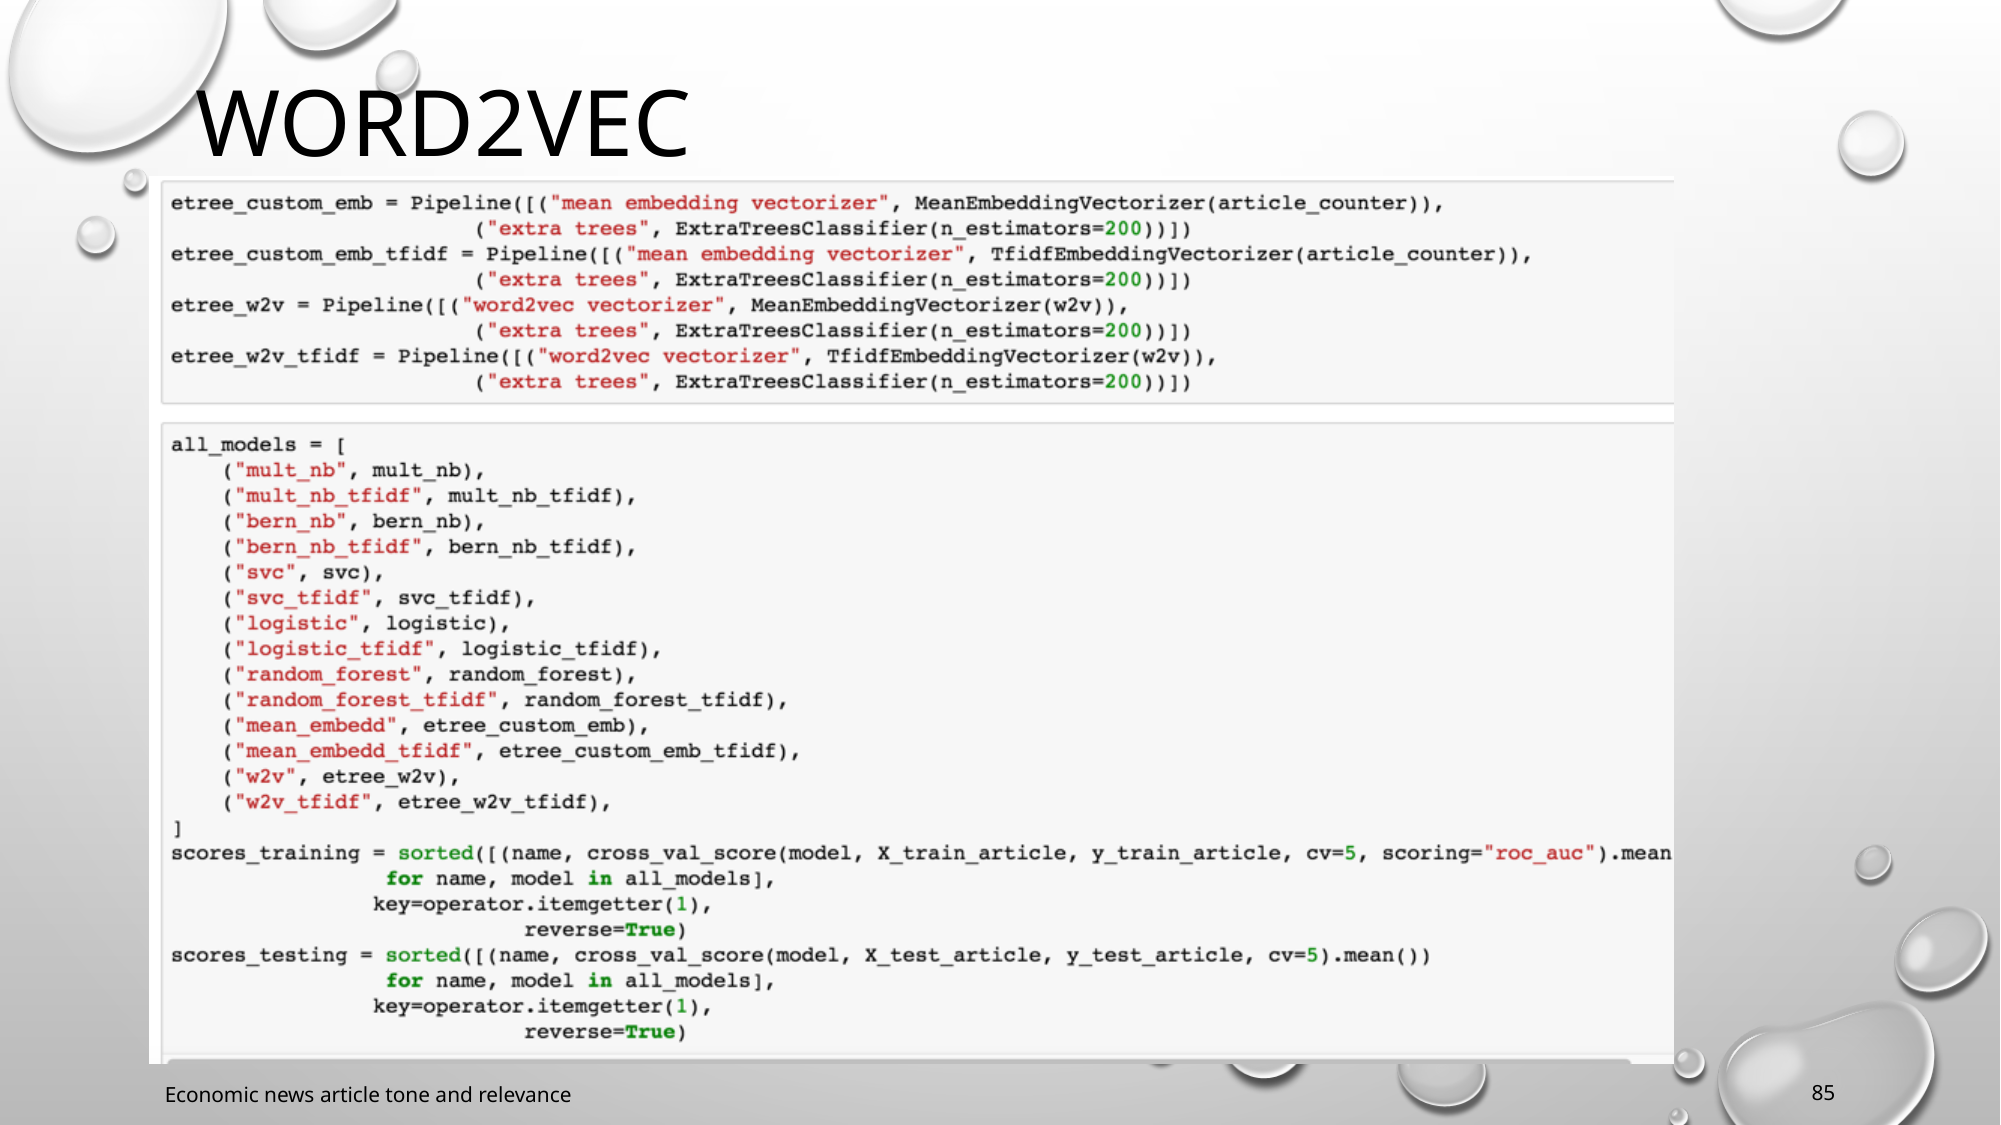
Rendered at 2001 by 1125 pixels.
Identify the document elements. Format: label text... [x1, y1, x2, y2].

footer Economic news article tone and relevance [149, 1072, 1245, 1124]
title Word2vec [180, 47, 1830, 206]
picture [0, 0, 2000, 1125]
slide_number 85 [1724, 1063, 1851, 1124]
